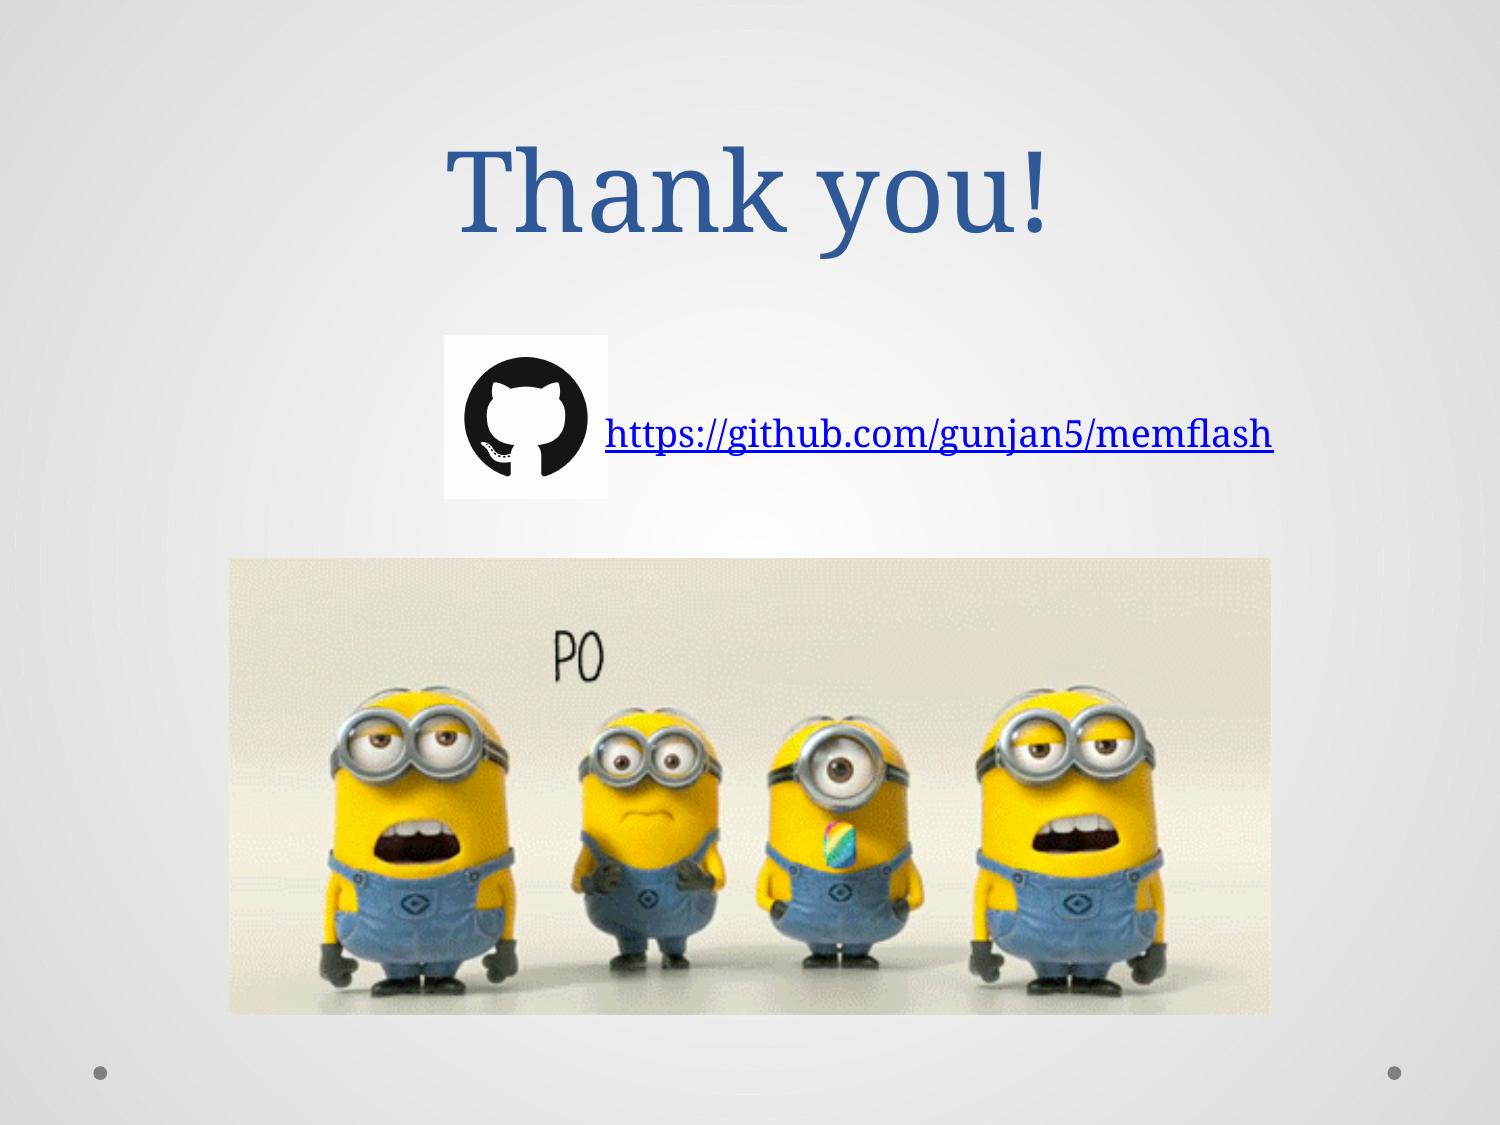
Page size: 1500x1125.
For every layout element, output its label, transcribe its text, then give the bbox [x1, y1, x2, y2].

title Thank you! [75, 0, 1425, 263]
text_box https://github.com/gunjan5/memflash [613, 402, 1289, 462]
picture [444, 335, 609, 499]
picture [228, 558, 1272, 1016]
